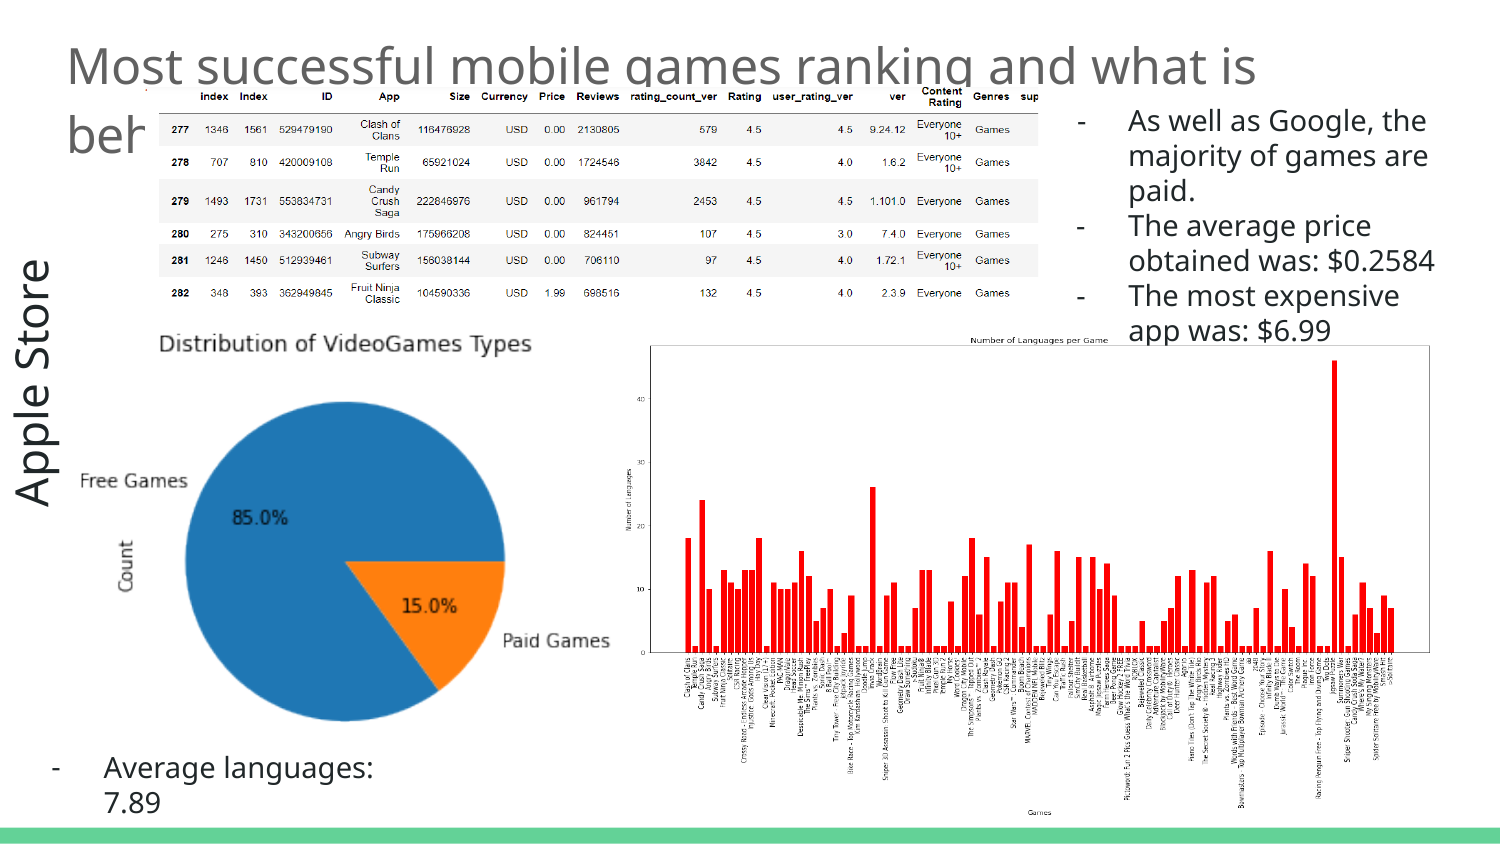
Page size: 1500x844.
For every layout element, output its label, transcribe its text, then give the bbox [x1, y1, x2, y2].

title Most successful mobile games ranking and what is behind? [51, 10, 1449, 105]
picture [144, 87, 1039, 309]
title Average languages: 7.89 [13, 734, 434, 803]
title Apple Store [0, 113, 77, 522]
title As well as Google, the majority of games are paid. The average price obtained was: $0.2584 The most expensive app was: $6.99 [1040, 87, 1459, 157]
picture [67, 321, 1434, 820]
